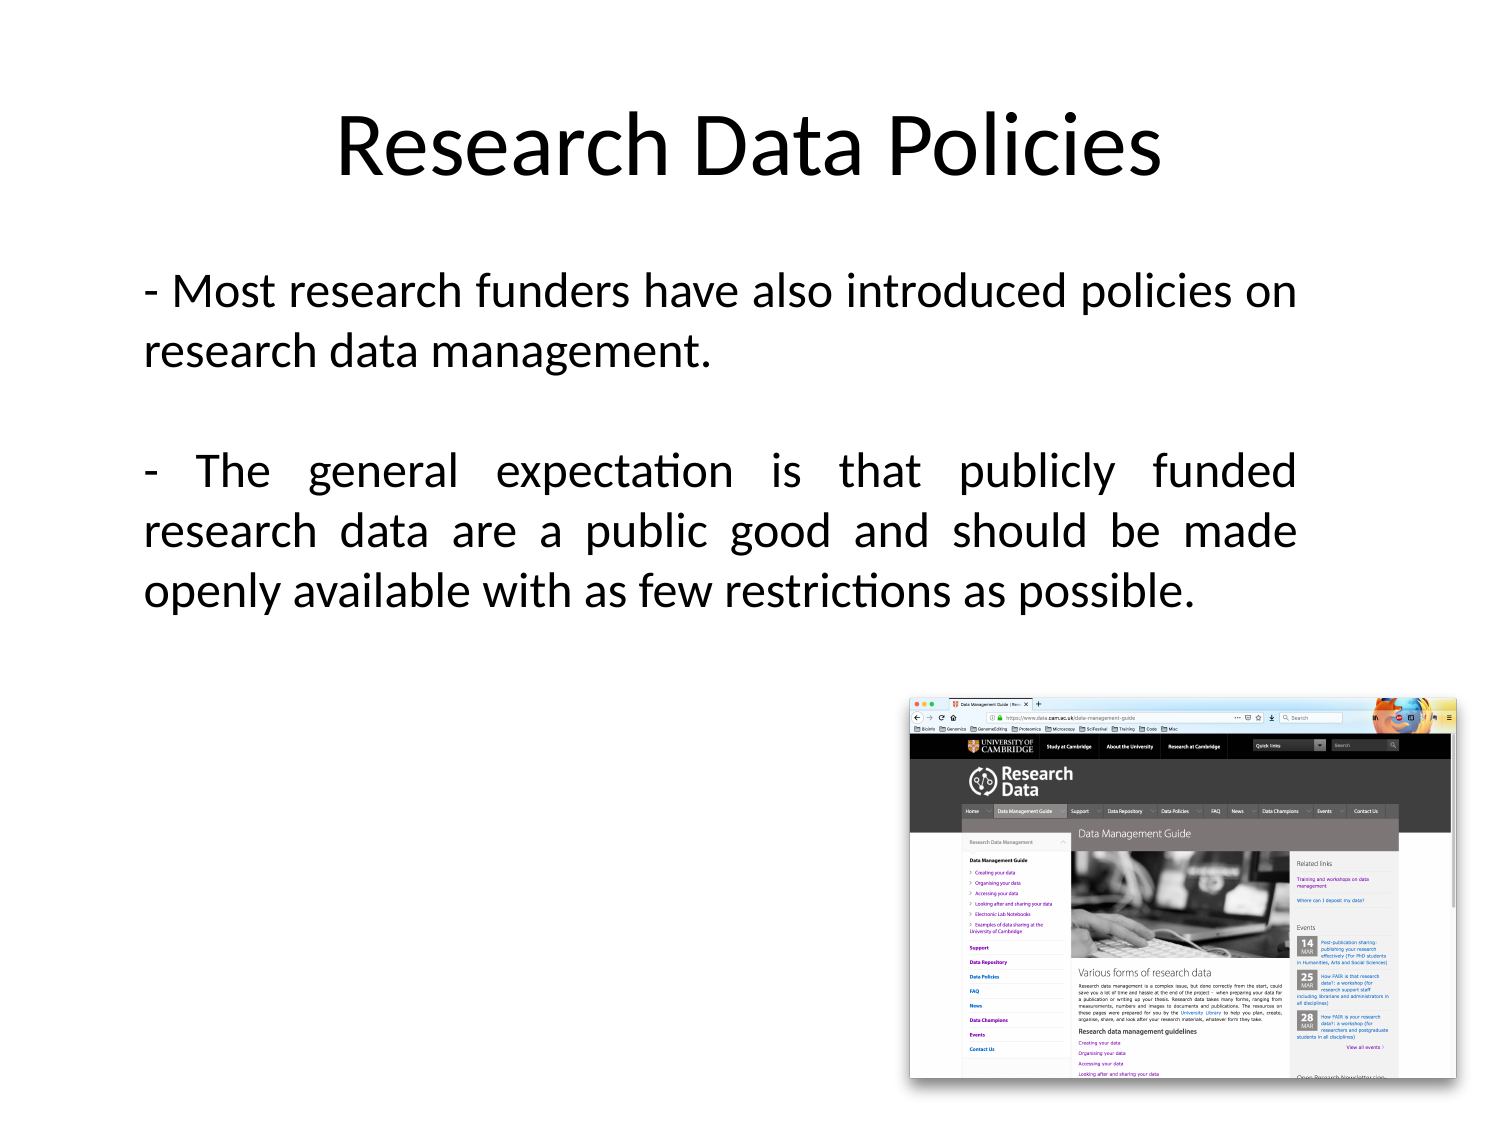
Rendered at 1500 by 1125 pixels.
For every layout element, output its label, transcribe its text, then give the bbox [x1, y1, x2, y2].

title Research Data Policies [75, 45, 1425, 233]
picture [888, 686, 1478, 1108]
text_box - Most research funders have also introduced policies on research data management. - The general expectation is that publicly funded research data are a public good and should be made openly available with as few restrictions as possible. [128, 249, 1314, 625]
